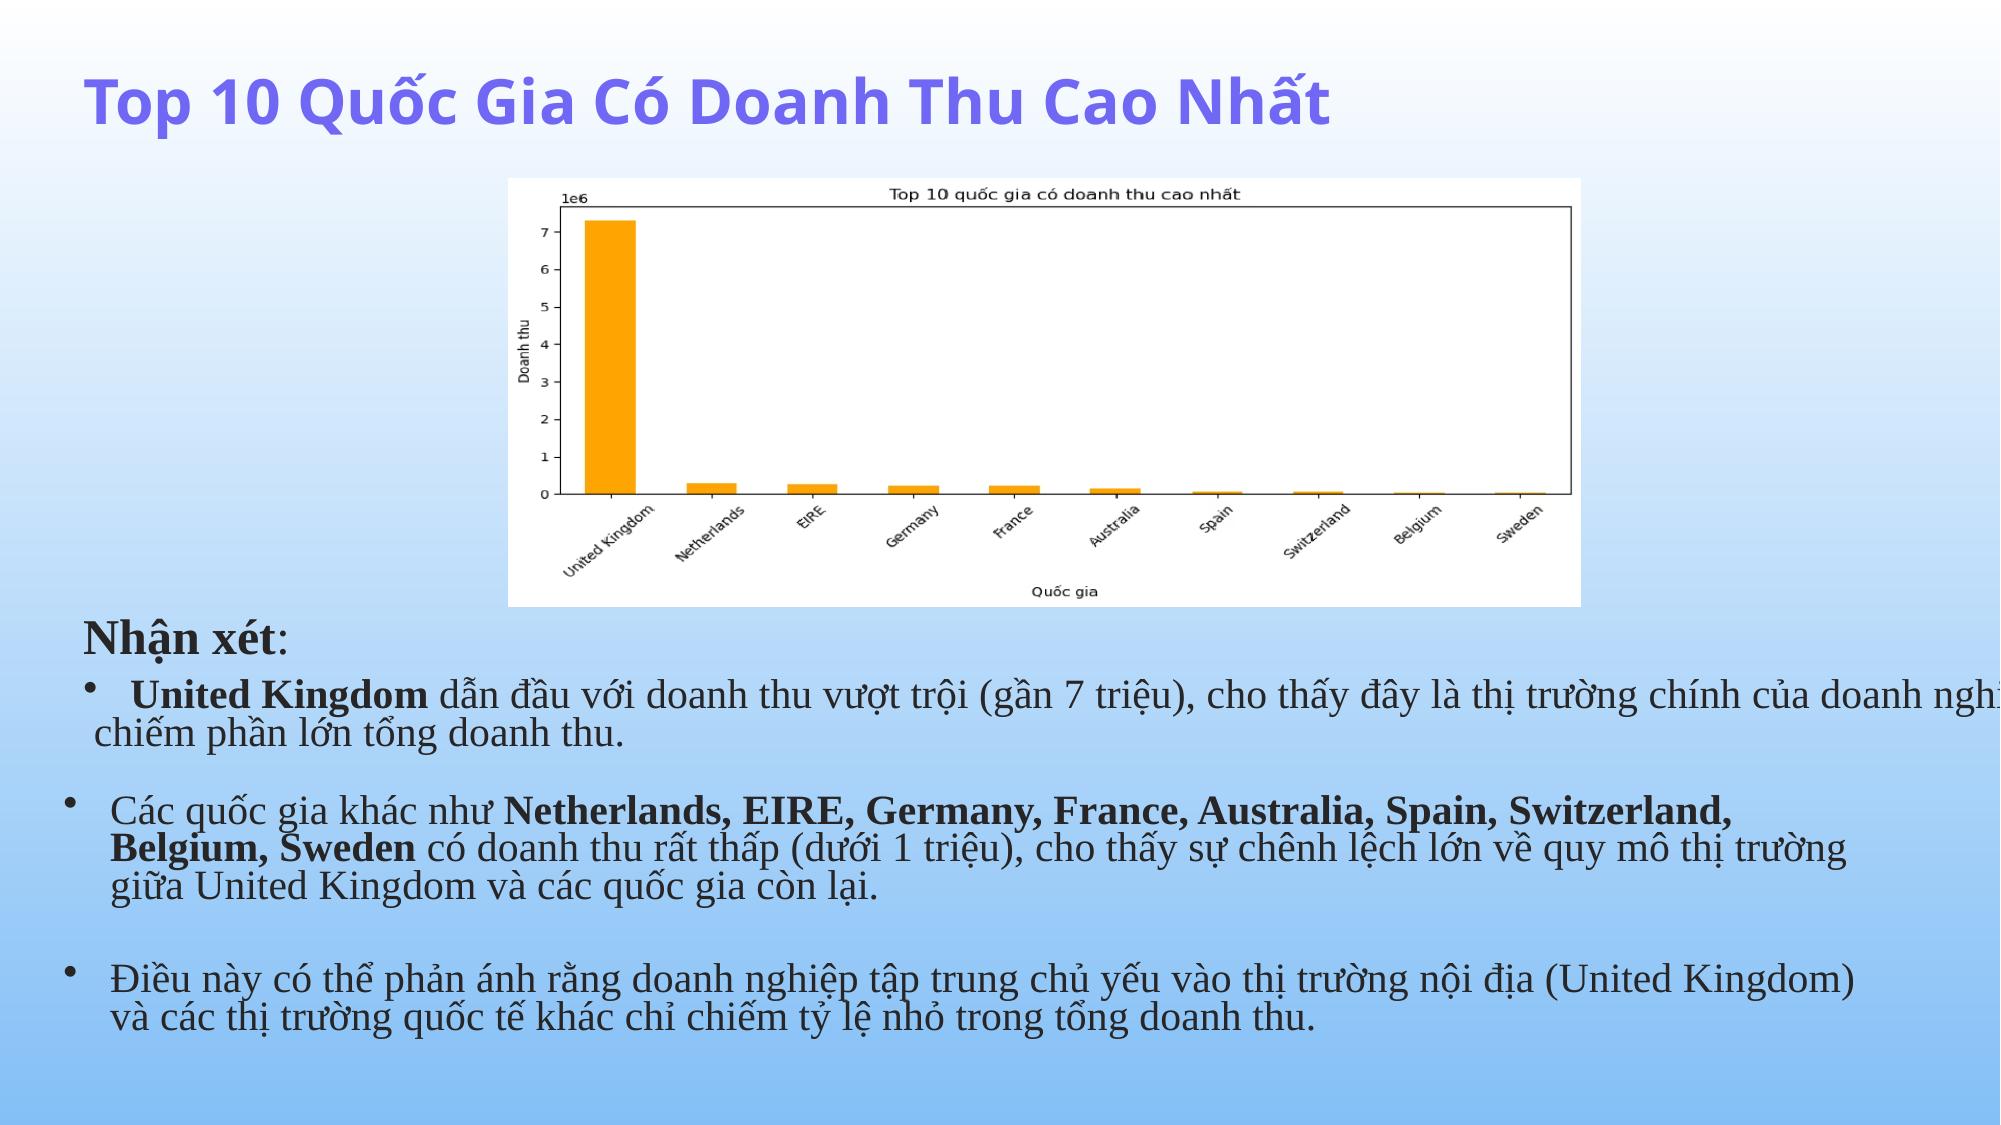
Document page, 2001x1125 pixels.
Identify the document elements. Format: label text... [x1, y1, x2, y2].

text_box United Kingdom dẫn đầu với doanh thu vượt trội (gần 7 triệu), cho thấy đây là thị trường chính của doanh nghiệp, chiếm phần lớn tổng doanh thu. [83, 679, 1917, 718]
picture [508, 178, 1581, 607]
text_box Các quốc gia khác như Netherlands, EIRE, Germany, France, Australia, Spain, Switzerland, Belgium, Sweden có doanh thu rất thấp (dưới 1 triệu), cho thấy sự chênh lệch lớn về quy mô thị trường giữa United Kingdom và các quốc gia còn lại. [63, 795, 1897, 872]
text_box Top 10 Quốc Gia Có Doanh Thu Cao Nhất [83, 58, 1162, 137]
text_box Nhận xét: [83, 627, 1917, 666]
text_box Điều này có thể phản ánh rằng doanh nghiệp tập trung chủ yếu vào thị trường nội địa (United Kingdom) và các thị trường quốc tế khác chỉ chiếm tỷ lệ nhỏ trong tổng doanh thu. [63, 963, 1897, 1041]
